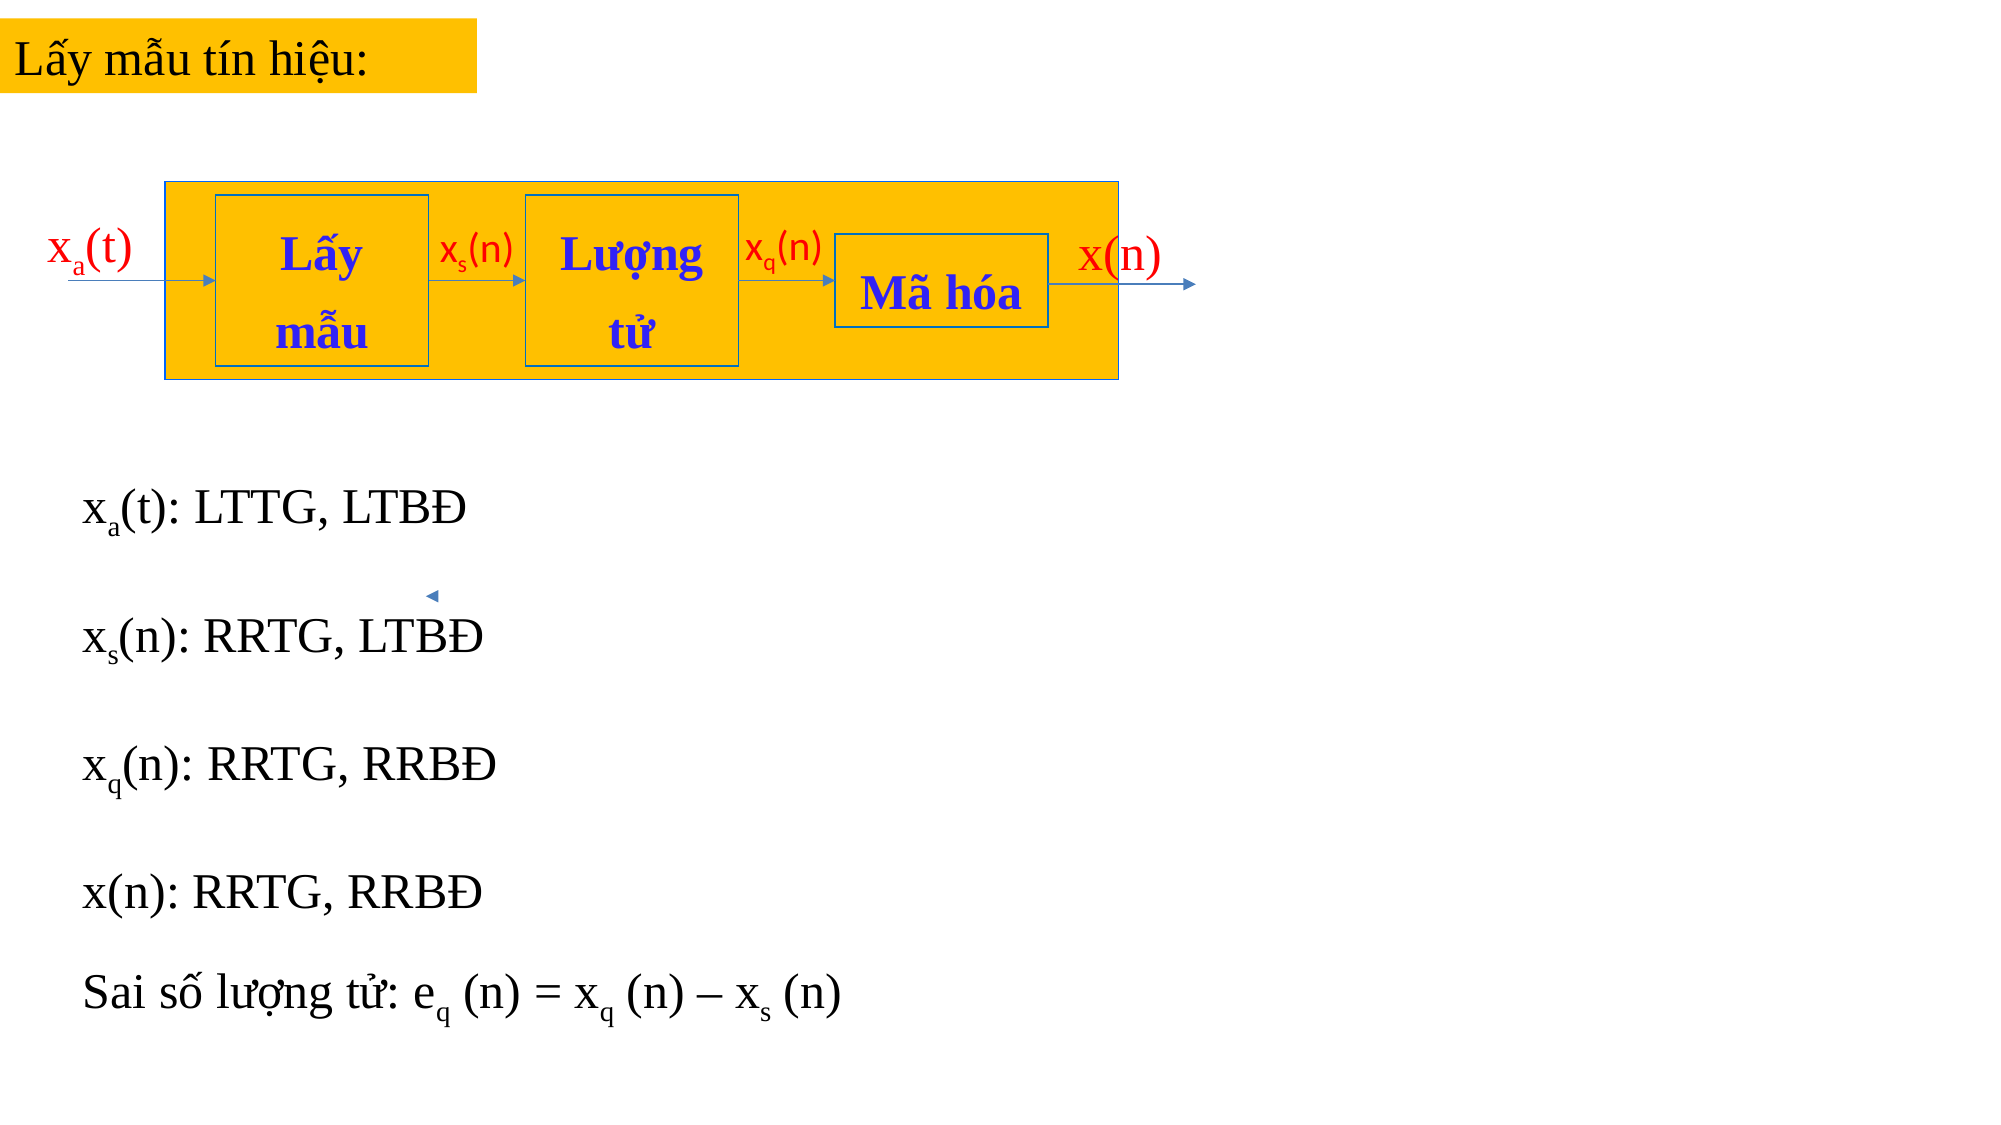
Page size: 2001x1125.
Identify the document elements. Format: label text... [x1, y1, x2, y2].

text_box Lấy mẫu tín hiệu: [0, 18, 477, 94]
text_box [164, 286, 1119, 380]
text_box Lượng tử [525, 195, 739, 366]
text_box x(n) [1063, 213, 1196, 283]
text_box [164, 181, 1119, 283]
text_box Mã hóa [835, 234, 1048, 327]
text_box xa(t): LTTG, LTBĐ xs(n): RRTG, LTBĐ xq(n): RRTG, RRBĐ x(n): RRTG, RRBĐ [67, 466, 802, 951]
text_box Lấy mẫu [215, 195, 429, 366]
text_box xs(n) [424, 212, 557, 285]
text_box Sai số lượng tử: eq (n) = xq (n) – xs (n) [67, 951, 886, 1035]
text_box xq(n) [730, 211, 863, 283]
text_box xa(t) [32, 205, 165, 289]
